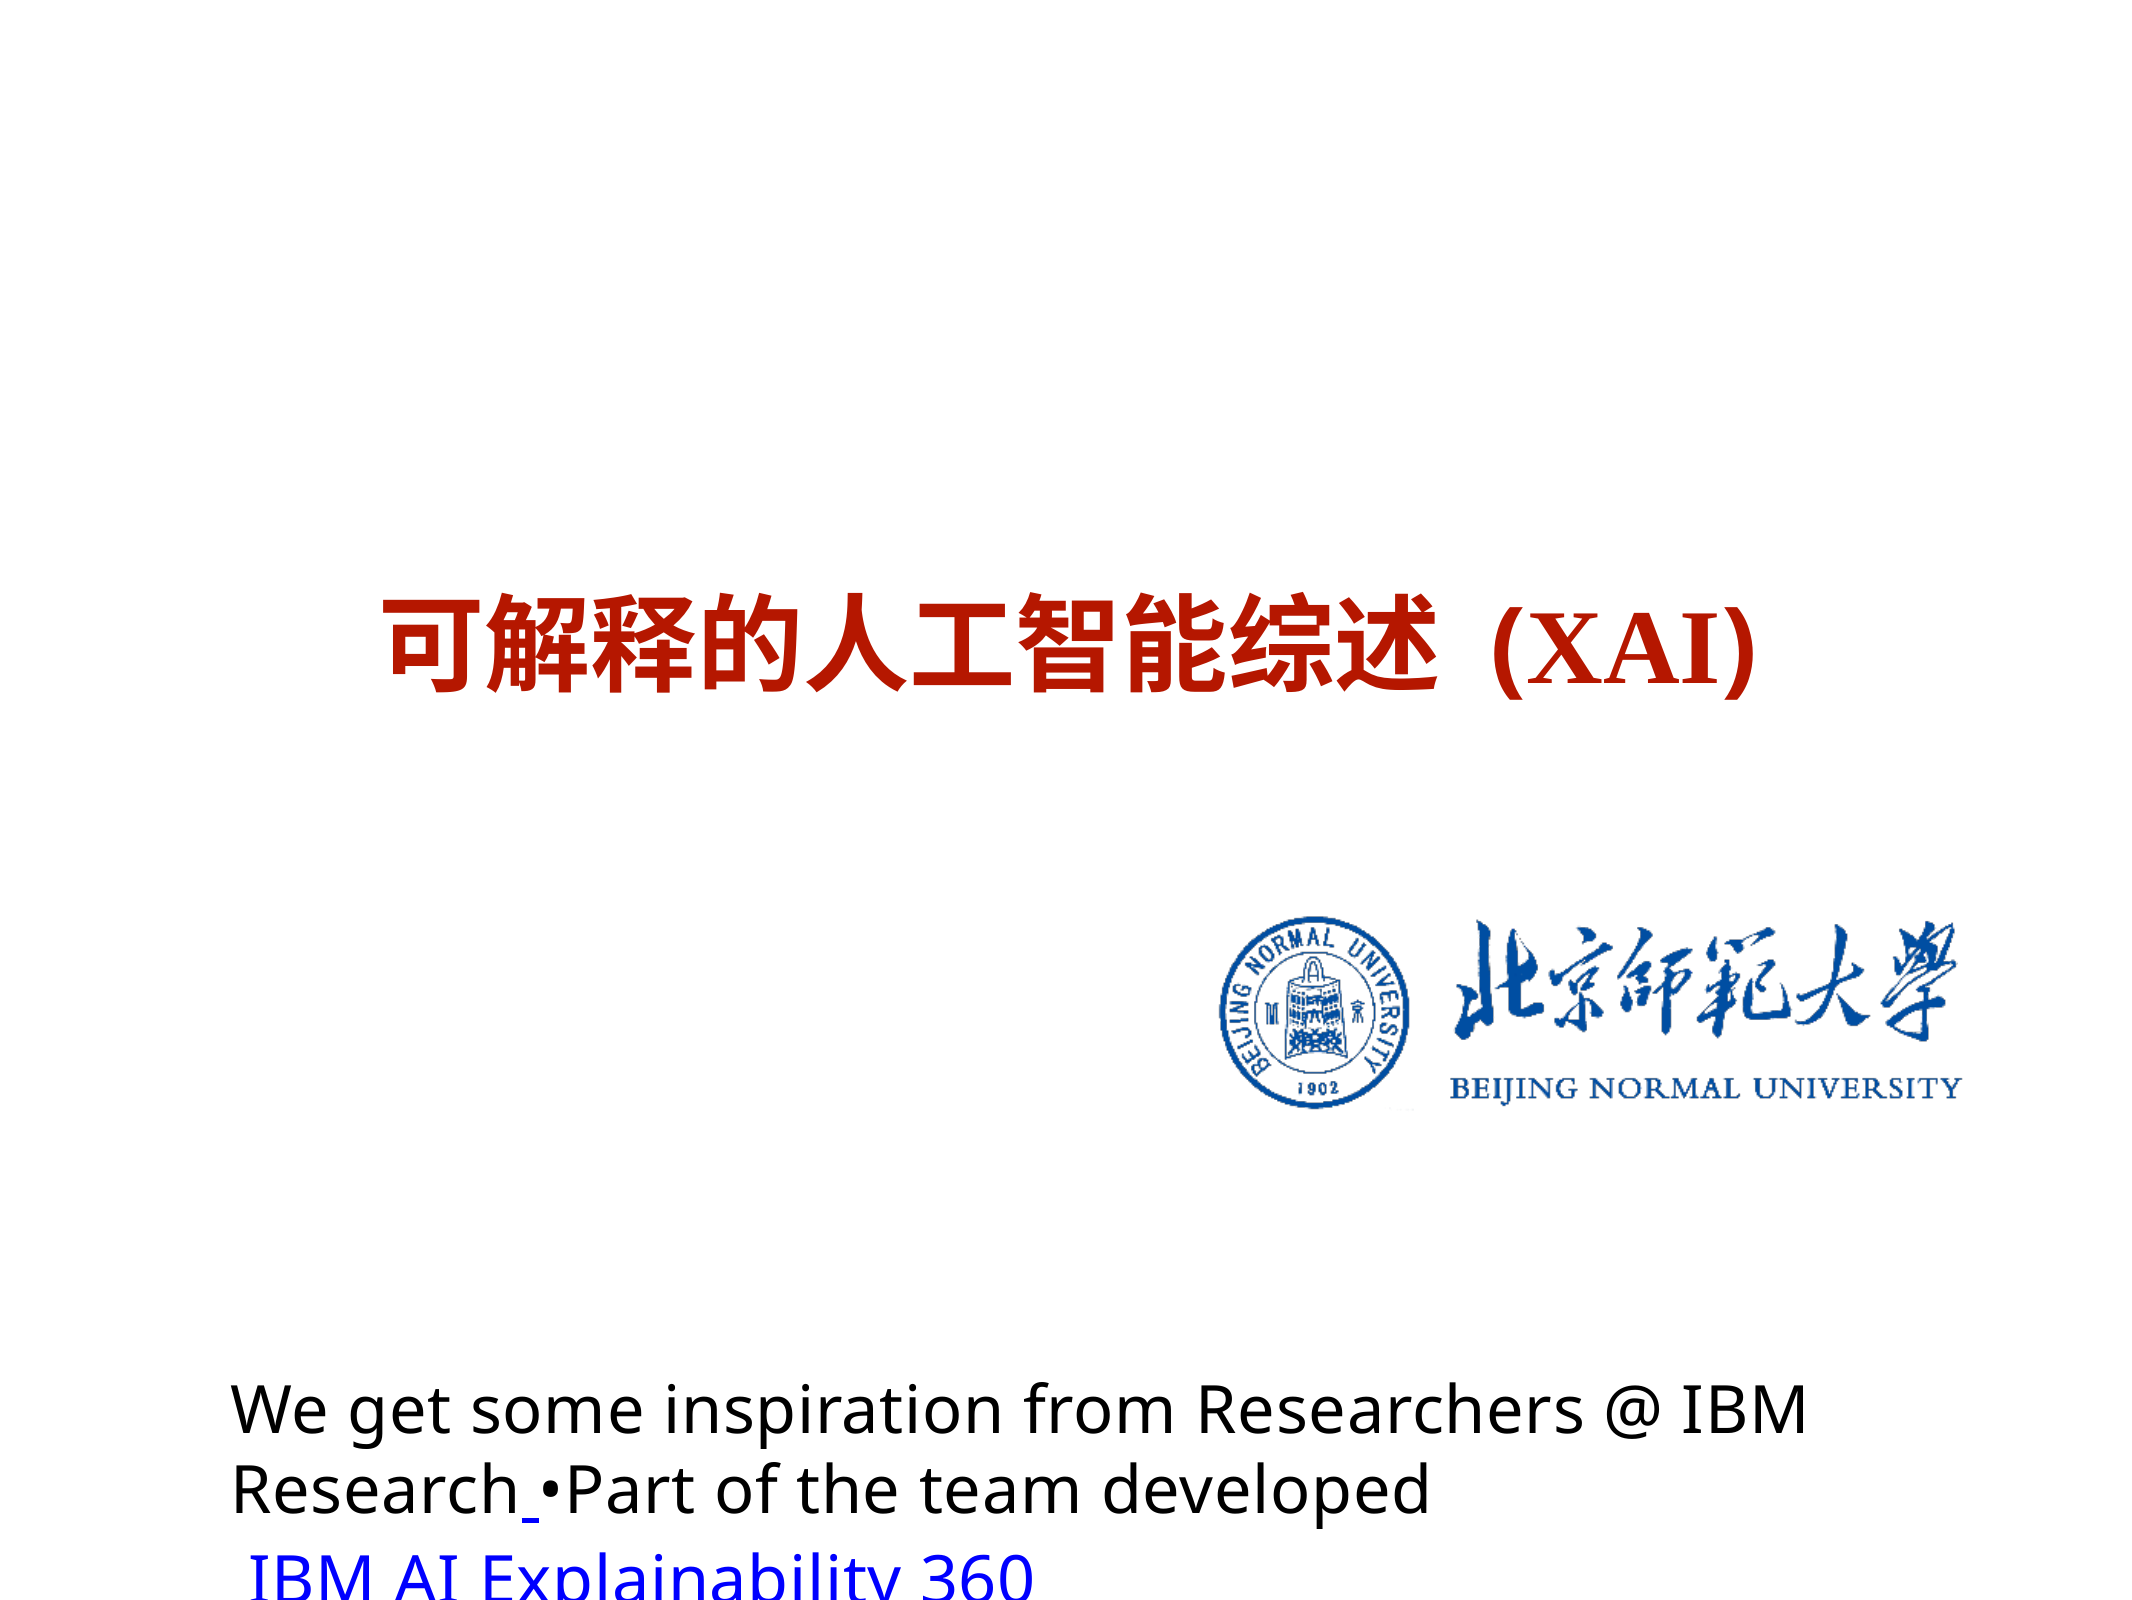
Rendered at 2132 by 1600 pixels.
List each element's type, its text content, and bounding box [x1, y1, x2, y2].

text_box We get some inspiration from Researchers @ IBM Research •Part of the team developed IBM AI Explainability 360 [215, 1359, 1919, 1545]
picture [1177, 903, 2046, 1121]
text_box 可解释的人工智能综述 (XAI) [210, 556, 1958, 705]
